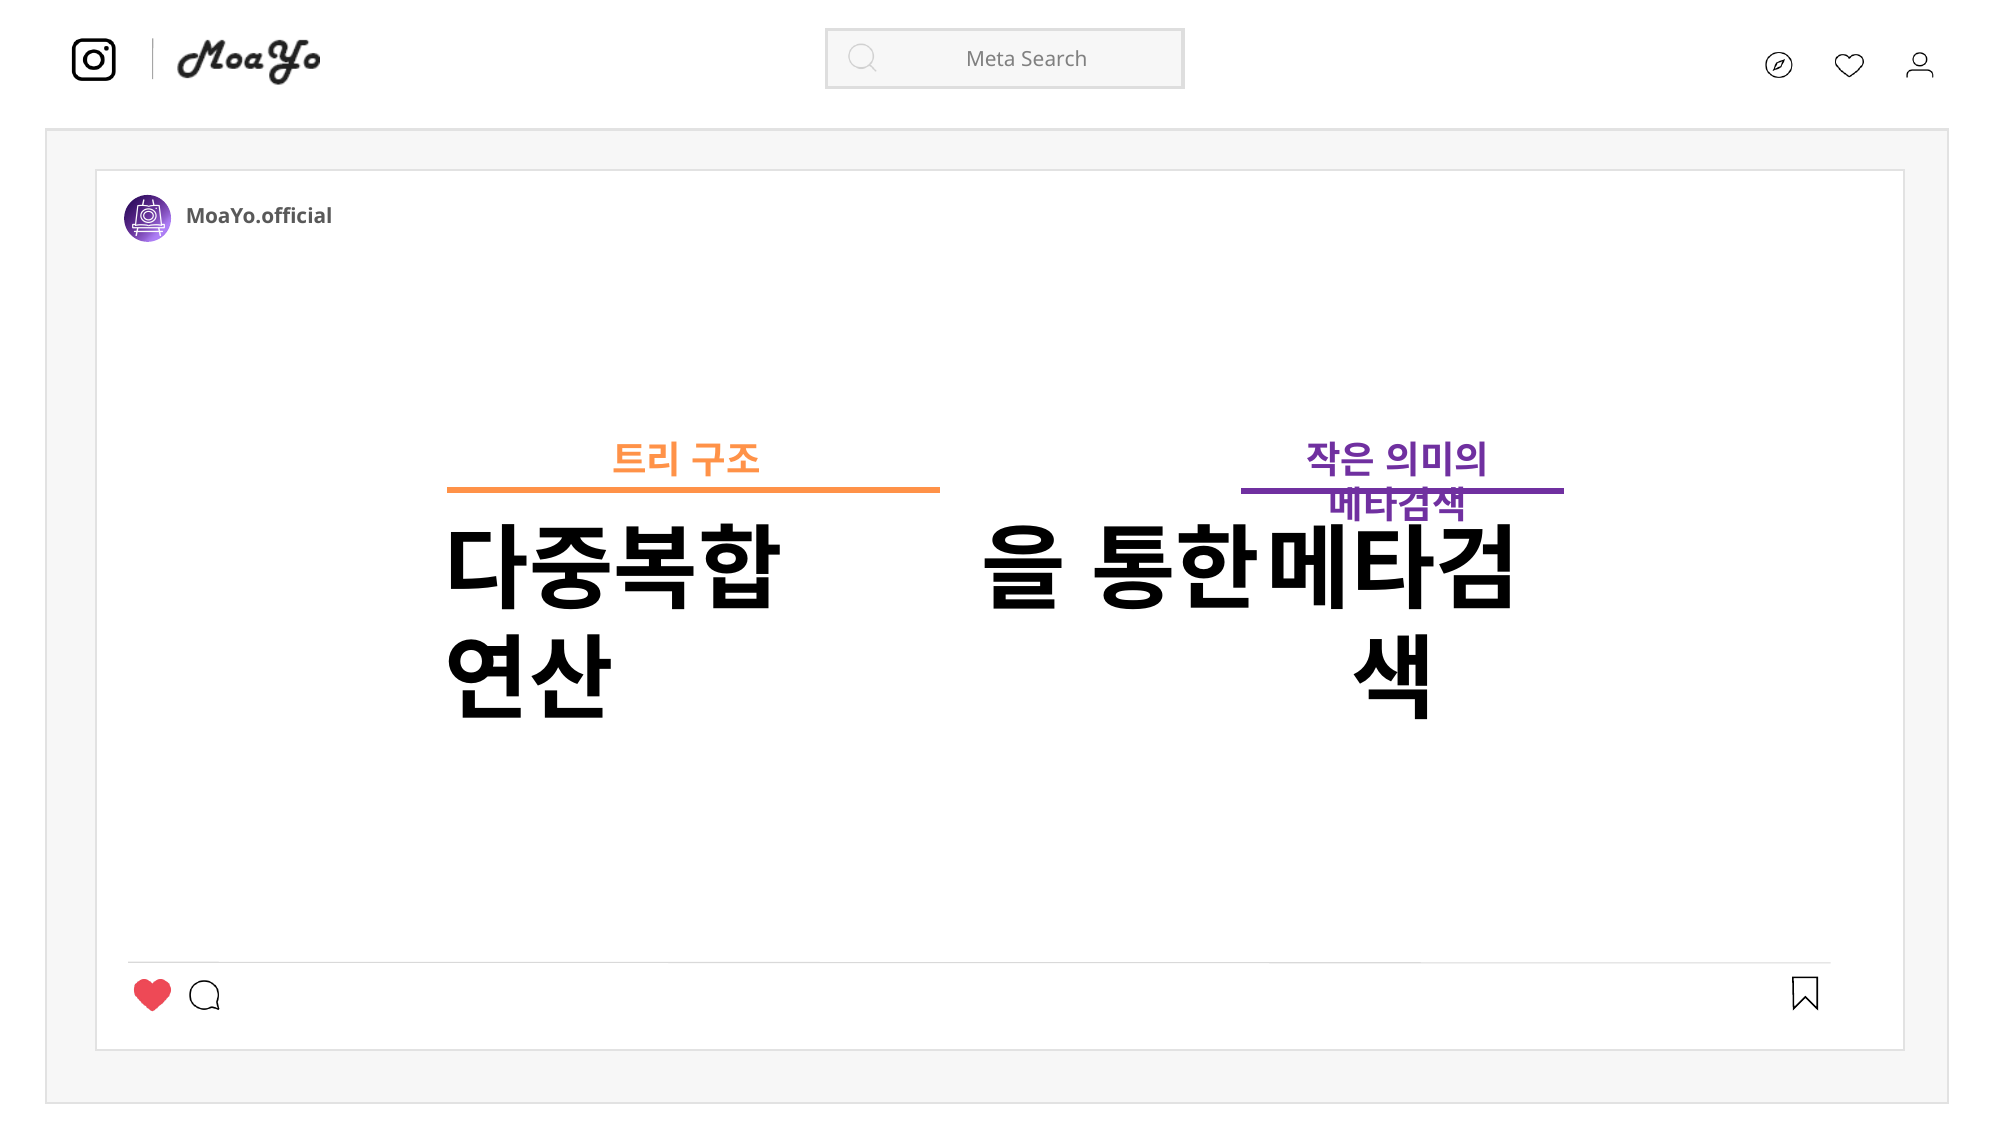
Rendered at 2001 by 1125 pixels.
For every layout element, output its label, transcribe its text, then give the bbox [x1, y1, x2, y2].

text_box 다중복합 연산을 통한 [974, 502, 1212, 628]
text_box 메타검색 [1212, 502, 1576, 738]
text_box [45, 128, 1949, 1104]
text_box [123, 193, 173, 243]
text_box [127, 969, 234, 1023]
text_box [57, 29, 1937, 88]
text_box 다중복합 연산 [430, 502, 974, 738]
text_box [1220, 428, 1576, 491]
text_box [95, 169, 1905, 1051]
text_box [414, 428, 959, 491]
text_box [1791, 976, 1819, 1012]
text_box MoaYo.official [171, 195, 453, 235]
